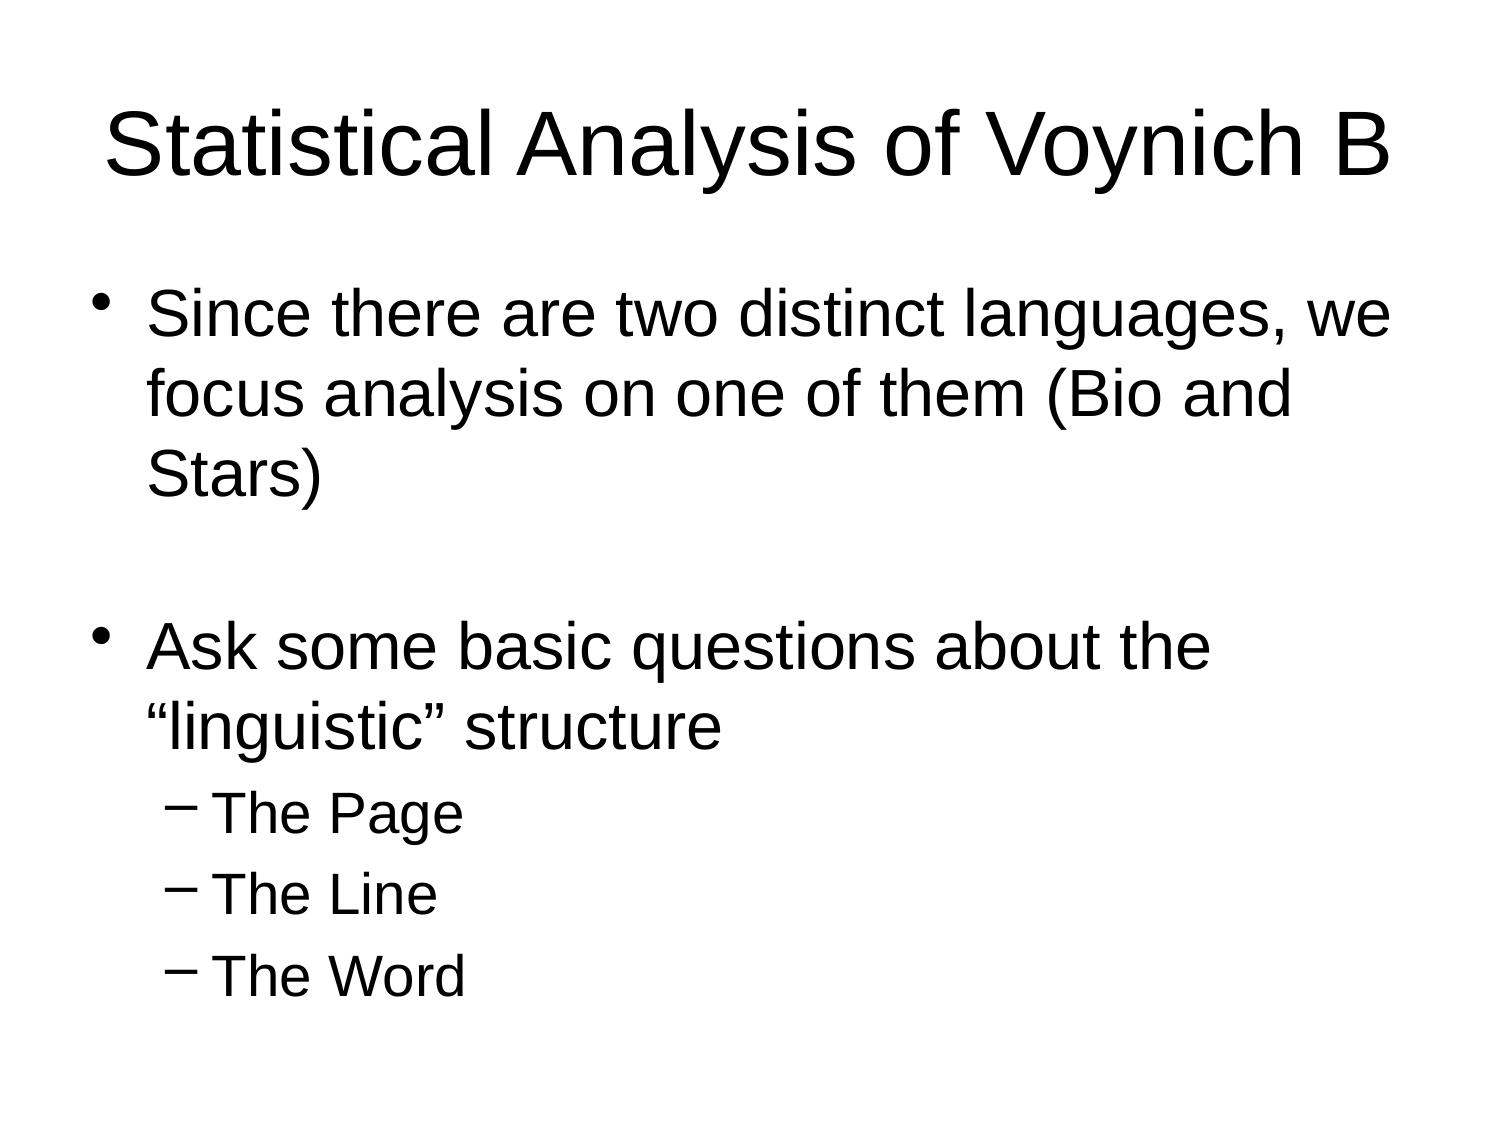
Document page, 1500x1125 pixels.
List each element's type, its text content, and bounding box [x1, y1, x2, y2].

title Statistical Analysis of Voynich B [74, 44, 1426, 233]
list Since there are two distinct languages, we focus analysis on one of them (Bio and Stars) Ask some basic questions about the “linguistic” structure The Page The Line The Word [74, 262, 1426, 1006]
